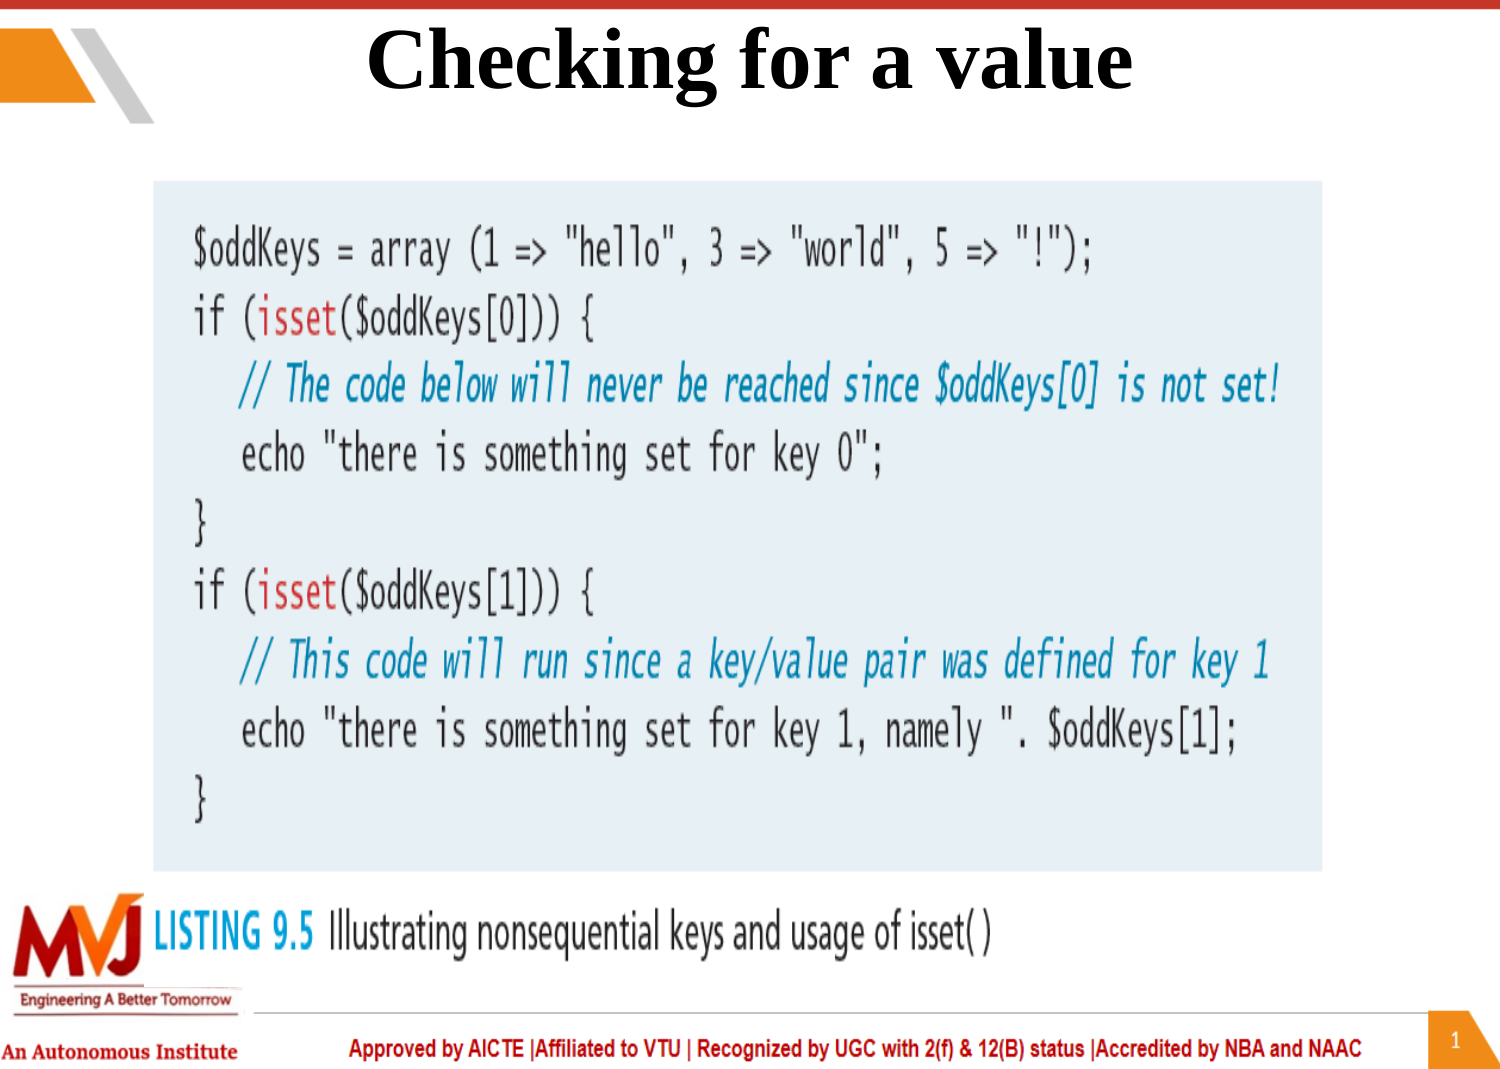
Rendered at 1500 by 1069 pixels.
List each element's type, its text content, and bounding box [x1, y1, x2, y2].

picture [0, 0, 1500, 1069]
list [135, 118, 1365, 963]
title Checking for a value [135, 0, 1365, 118]
